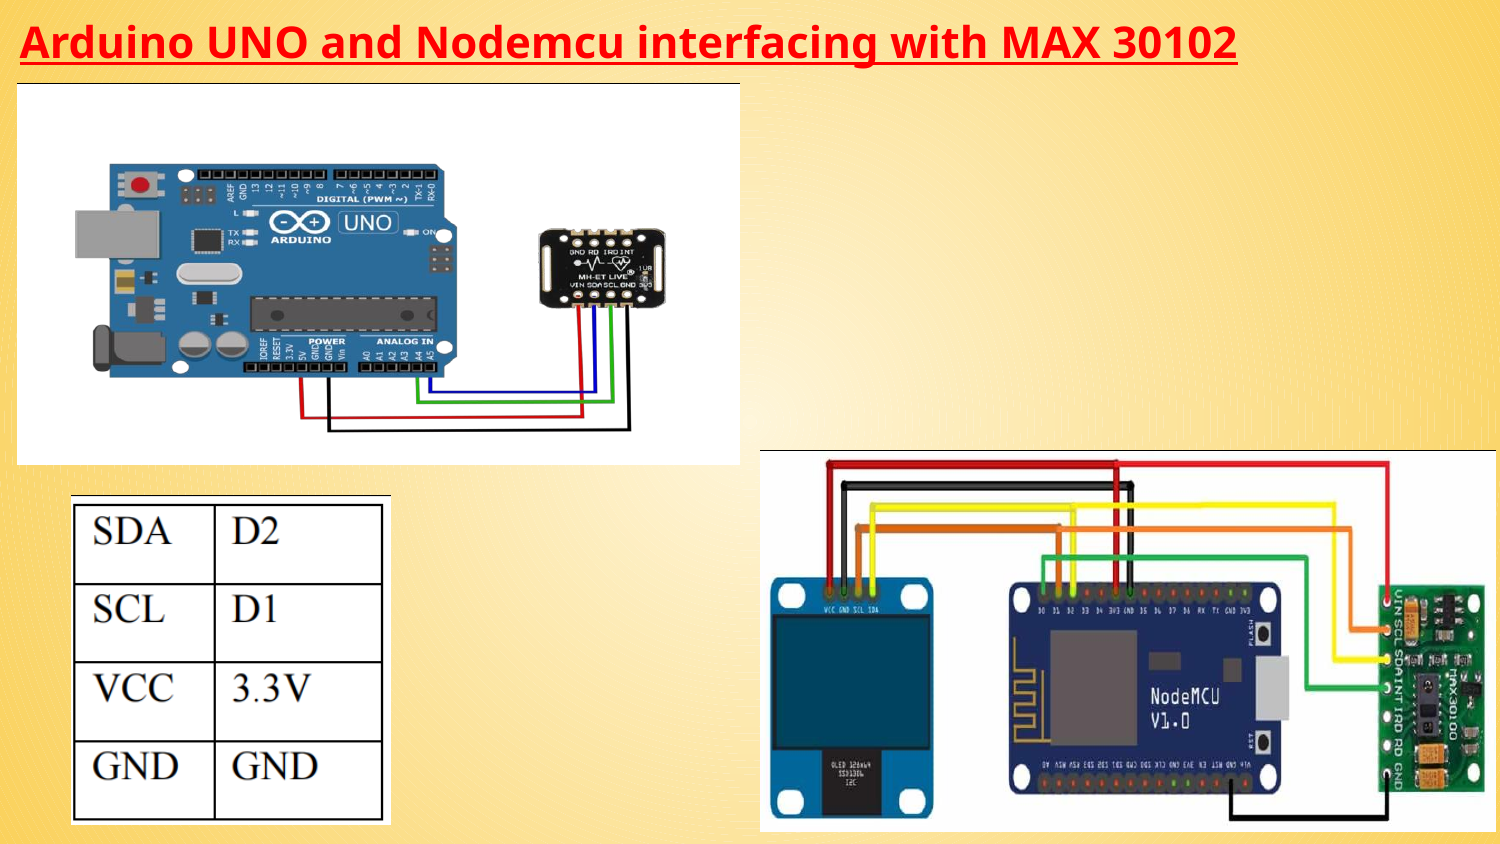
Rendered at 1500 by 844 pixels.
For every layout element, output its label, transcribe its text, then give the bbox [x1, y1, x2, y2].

picture [71, 494, 391, 825]
text_box Arduino UNO and Nodemcu interfacing with MAX 30102 [4, 0, 1496, 83]
picture [760, 450, 1496, 833]
picture [17, 83, 740, 465]
